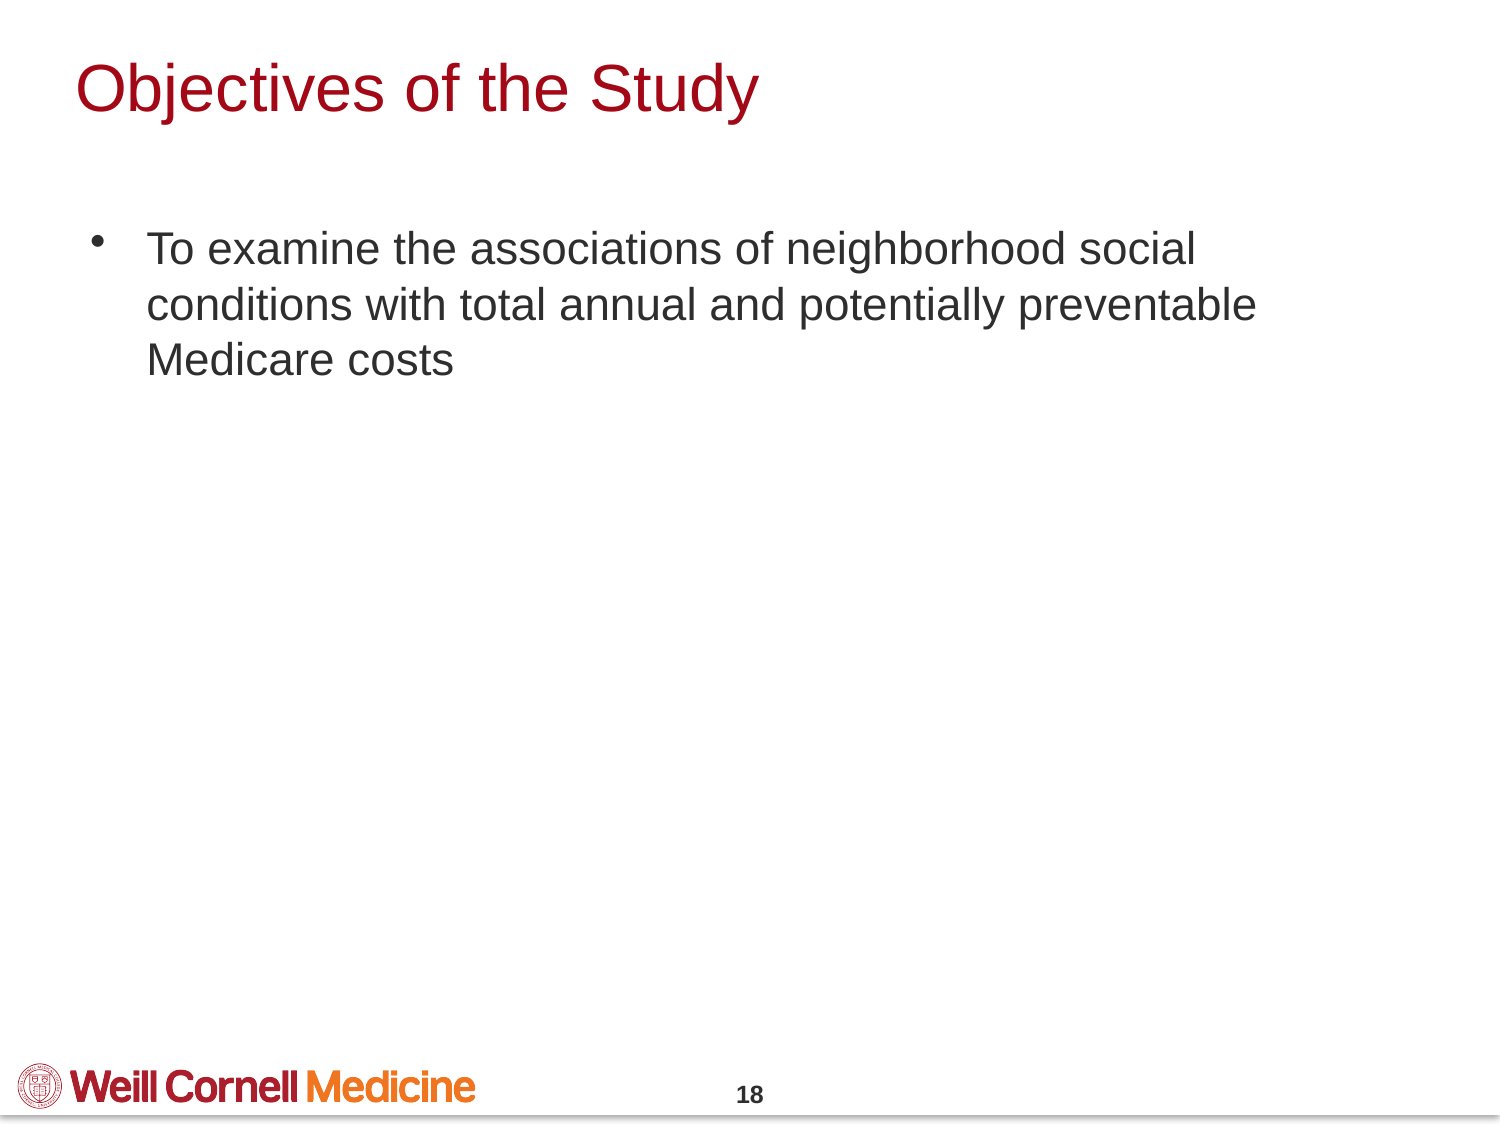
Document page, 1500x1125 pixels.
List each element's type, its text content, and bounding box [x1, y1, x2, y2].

picture [0, 1050, 505, 1125]
title Objectives of the Study [75, 45, 1425, 200]
list To examine the associations of neighborhood social conditions with total annual and potentially preventable Medicare costs [75, 211, 1423, 1073]
